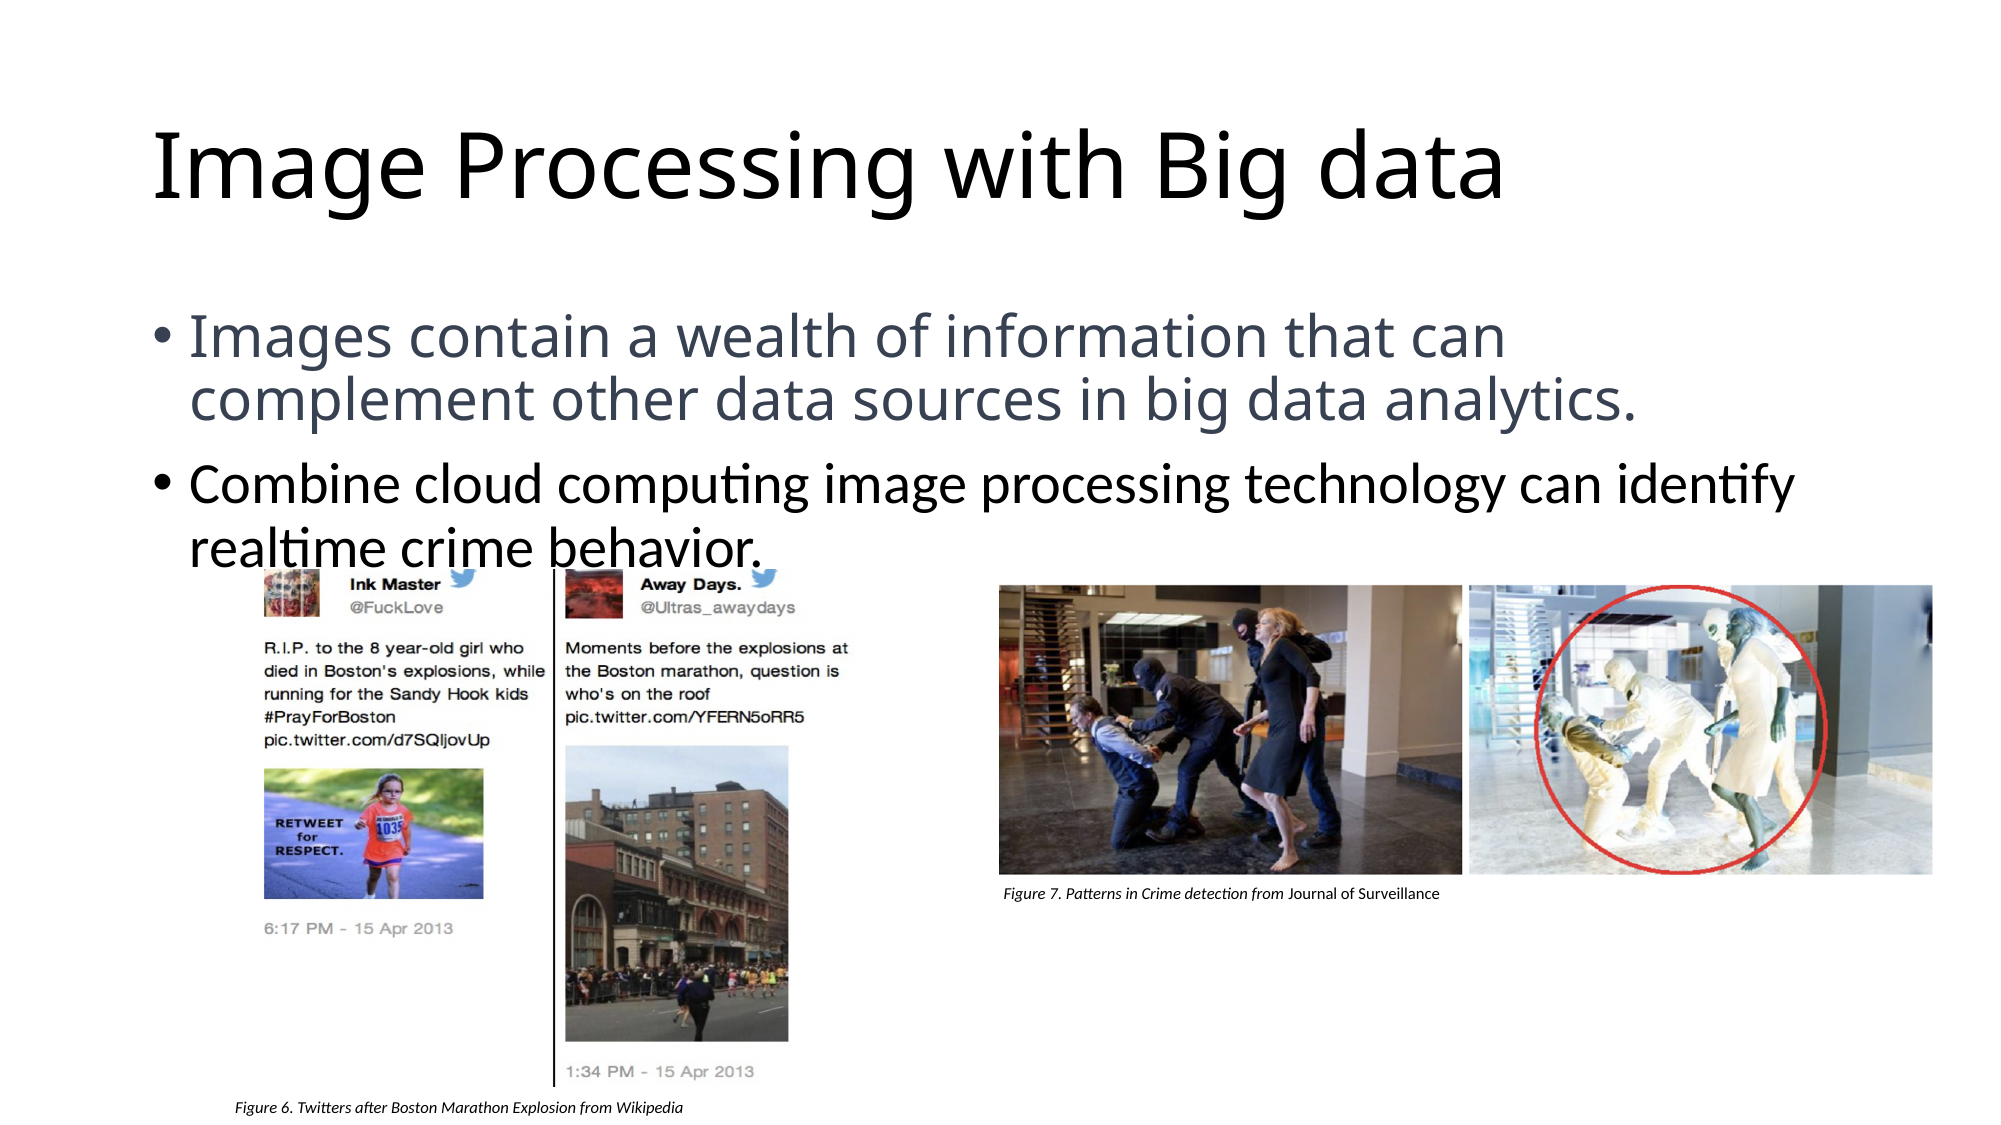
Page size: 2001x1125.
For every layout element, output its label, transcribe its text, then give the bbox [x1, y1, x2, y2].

title Image Processing with Big data [137, 59, 1863, 278]
text_box Figure 7. Patterns in Crime detection from Journal of Surveillance [988, 875, 1512, 911]
picture [999, 583, 1936, 877]
text_box Figure 6. Twitters after Boston Marathon Explosion from Wikipedia [220, 1089, 727, 1125]
list Images contain a wealth of information that can complement other data sources in big data analytics. Combine cloud computing image processing technology can identify realtime crime behavior. [137, 299, 1863, 1014]
picture [261, 569, 855, 1087]
